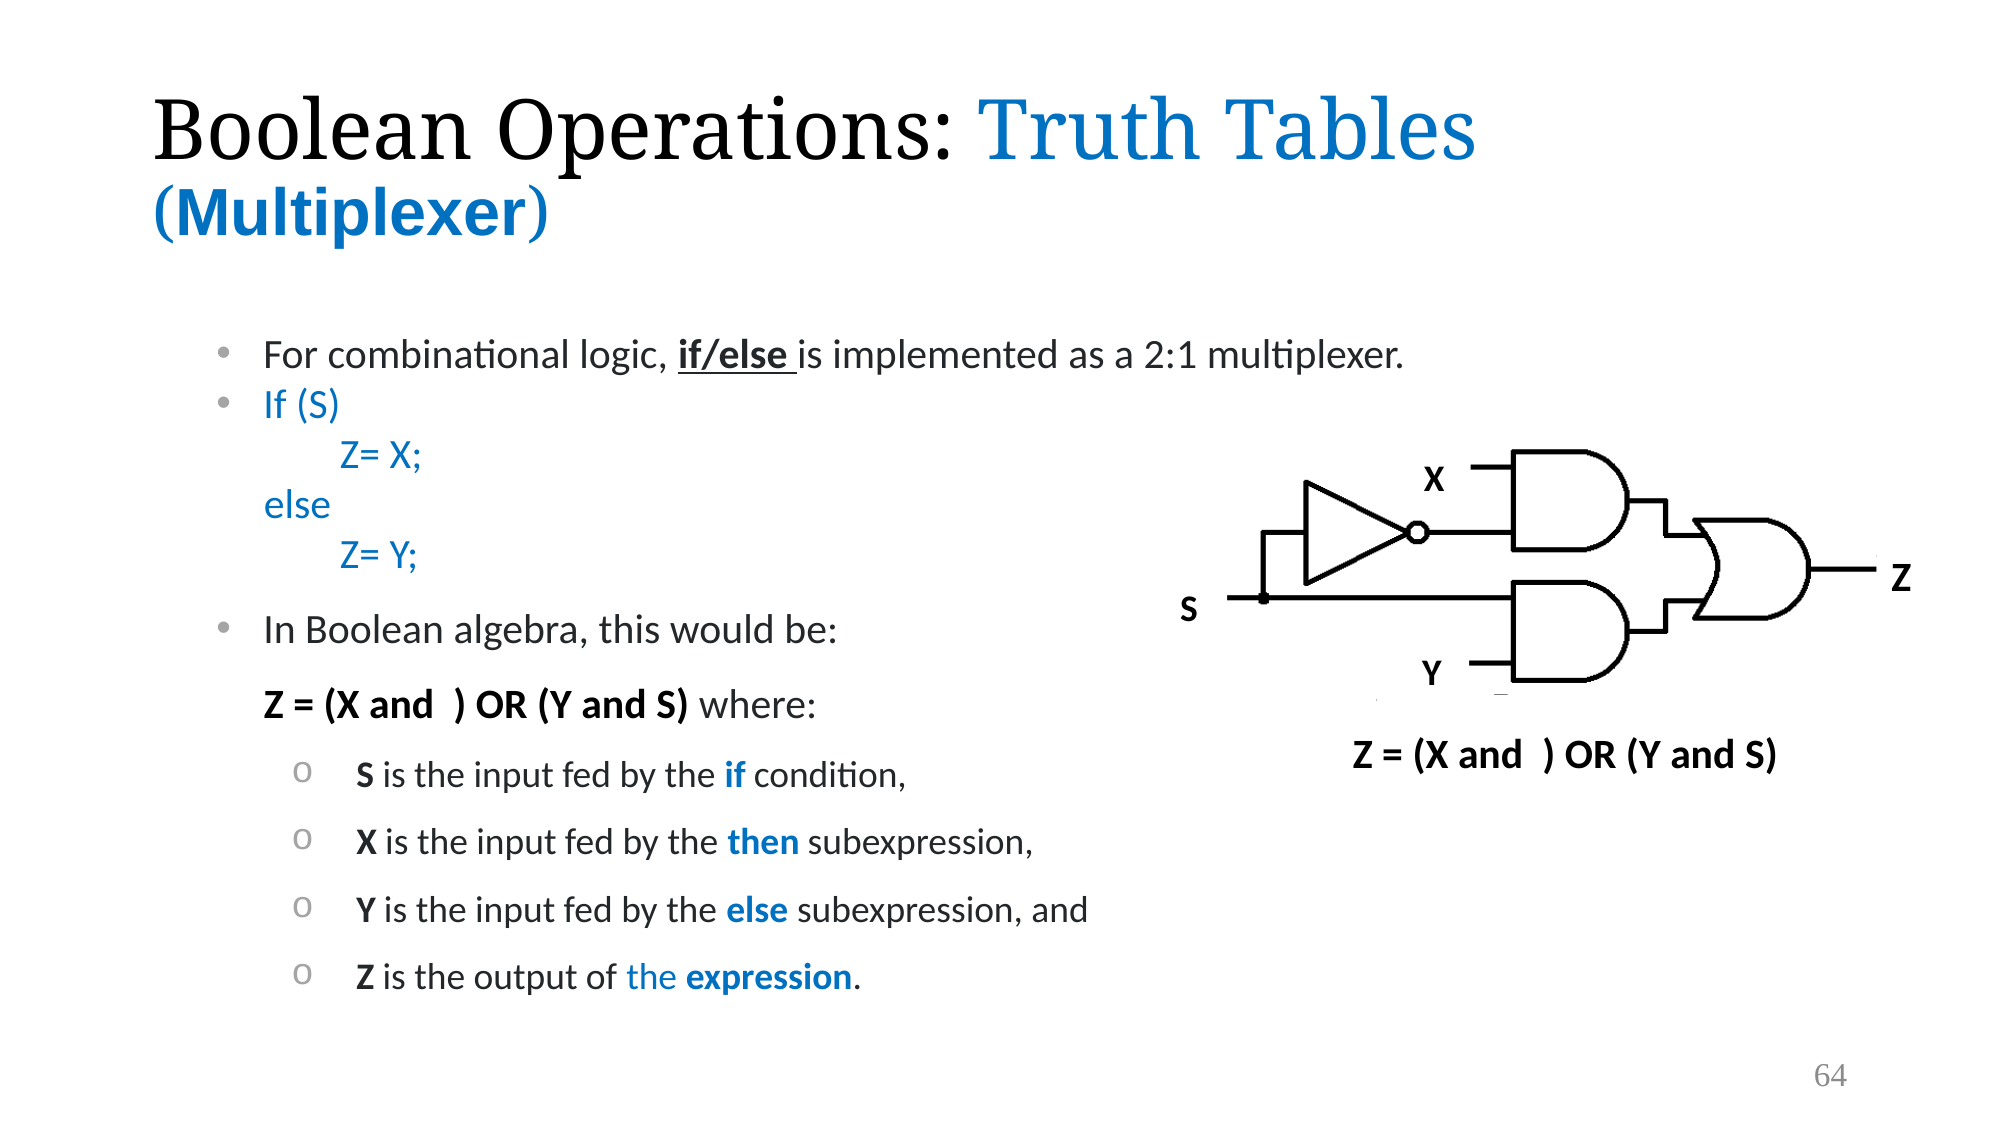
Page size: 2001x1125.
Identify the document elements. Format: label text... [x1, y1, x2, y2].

slide_number 64 [1412, 1042, 1863, 1103]
title Boolean Operations: Truth Tables (Multiplexer) [137, 59, 1863, 278]
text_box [1165, 437, 1939, 770]
